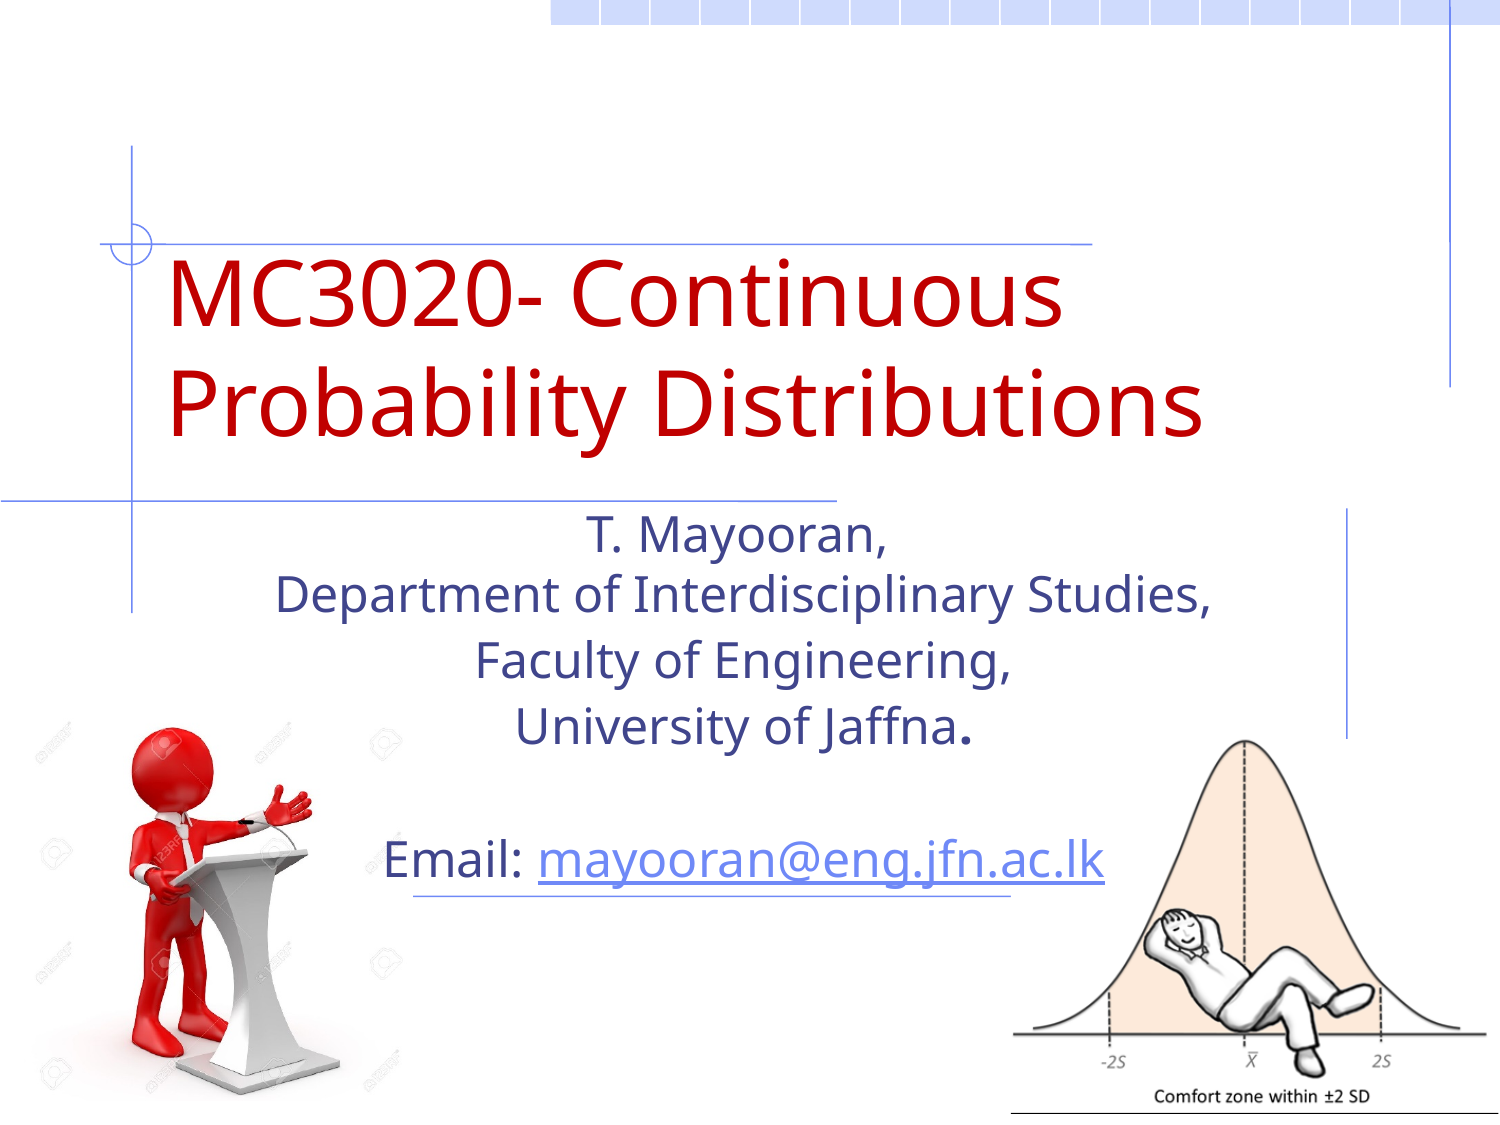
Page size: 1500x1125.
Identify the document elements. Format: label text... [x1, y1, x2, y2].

title MC3020- Continuous Probability Distributions [150, 137, 1463, 463]
picture [1010, 738, 1499, 1115]
text_box T. Mayooran, Department of Interdisciplinary Studies, Faculty of Engineering, University of Jaffna. Email: mayooran@eng.jfn.ac.lk [218, 375, 1269, 850]
picture [24, 712, 414, 1101]
